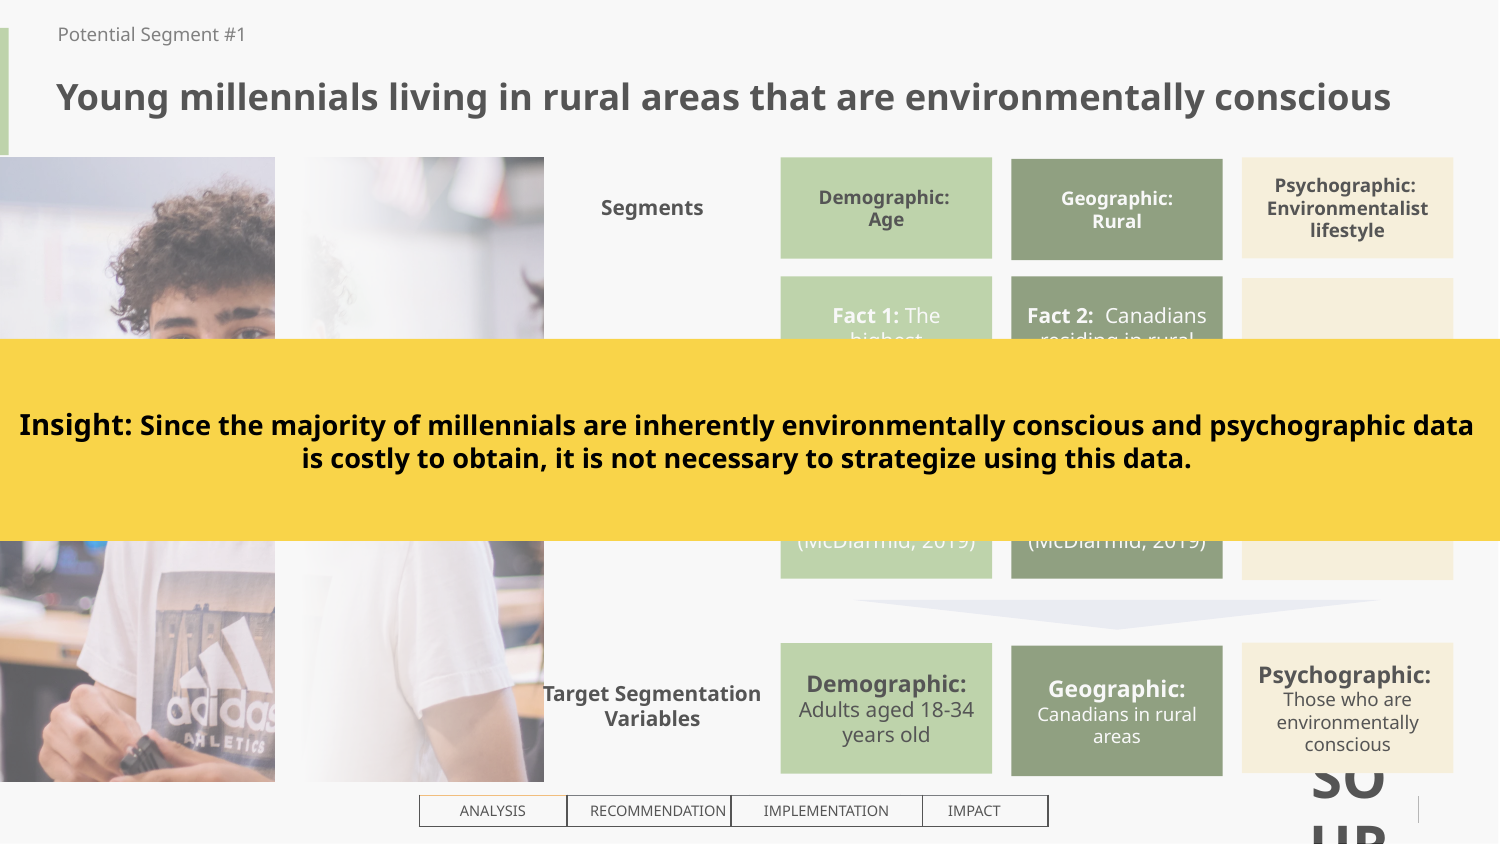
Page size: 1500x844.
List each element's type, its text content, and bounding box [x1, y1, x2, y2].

text_box Insight: Since the majority of millennials are inherently environmentally conscious and psychographic data is costly to obtain, it is not necessary to strategize using this data. [548, 338, 1500, 541]
text_box [0, 541, 1499, 844]
text_box [0, 0, 1499, 338]
picture [0, 156, 545, 782]
